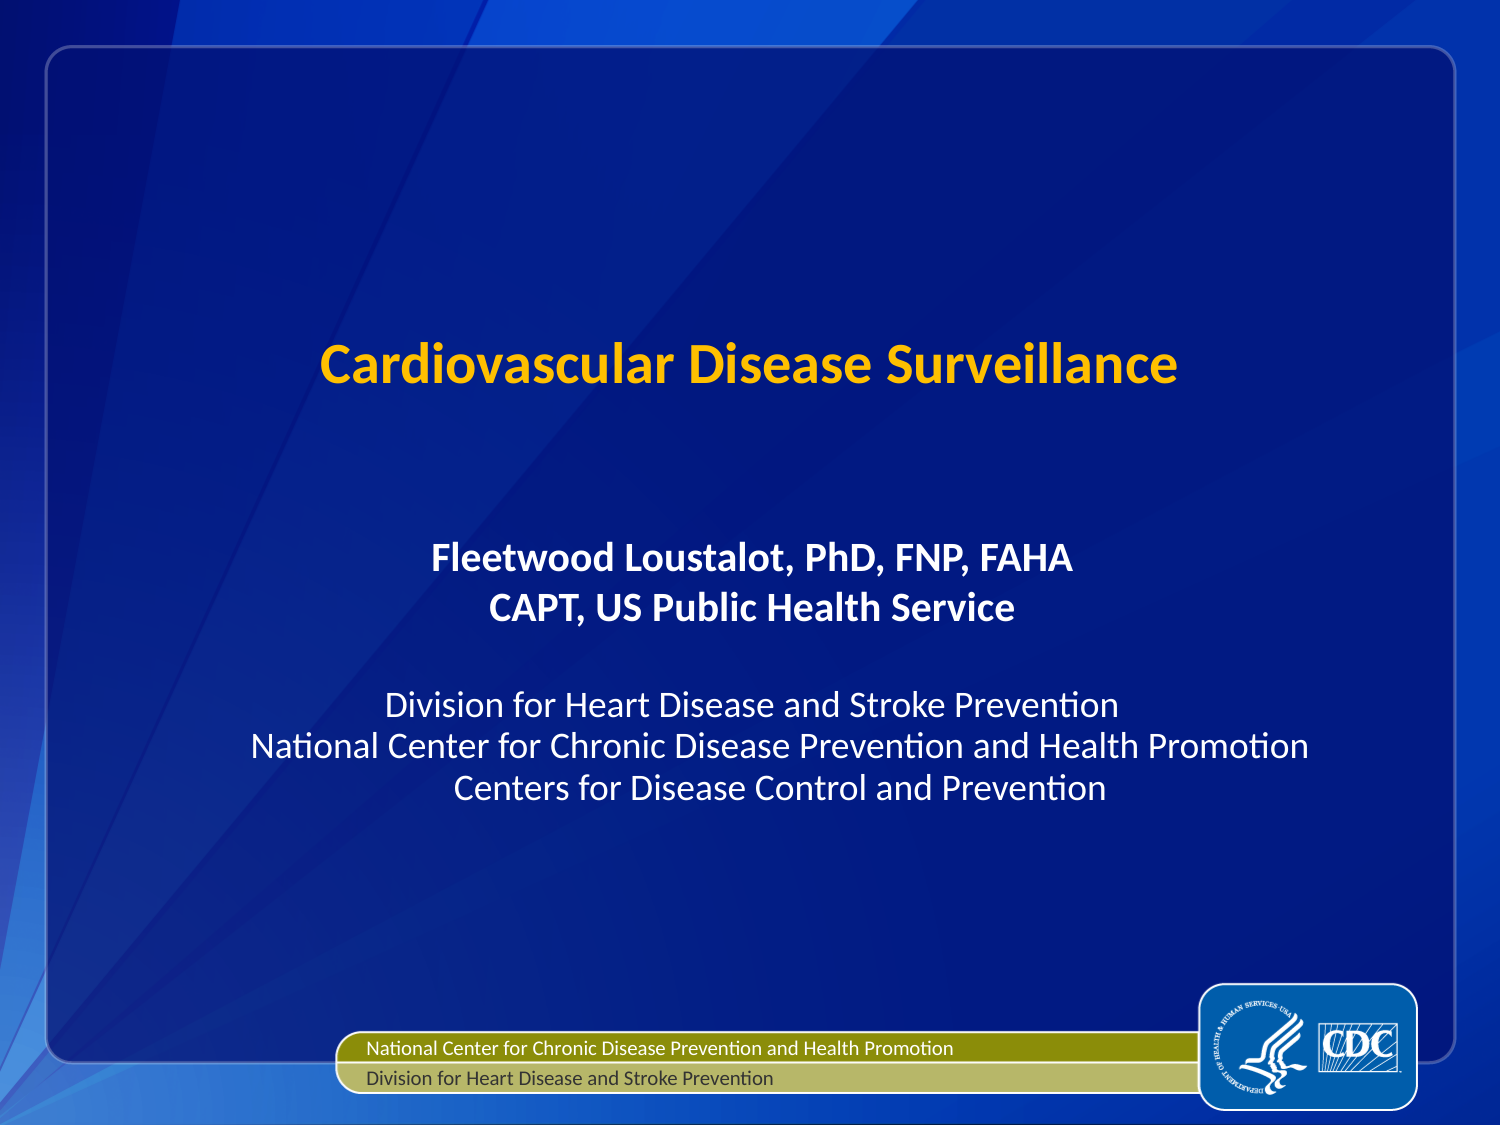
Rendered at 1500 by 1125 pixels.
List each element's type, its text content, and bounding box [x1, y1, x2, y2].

subtitle Fleetwood Loustalot, PhD, FNP, FAHA CAPT, US Public Health Service [227, 522, 1278, 598]
picture [0, 0, 1500, 1125]
title Cardiovascular Disease Surveillance [75, 324, 1425, 600]
text_box Division for Heart Disease and Stroke Prevention [351, 1056, 917, 1095]
text_box National Center for Chronic Disease Prevention and Health Promotion [351, 1026, 1193, 1068]
list Division for Heart Disease and Stroke Prevention National Center for Chronic Disease Prevention and Health Promotion Centers for Disease Control and Prevention [165, 675, 1340, 889]
